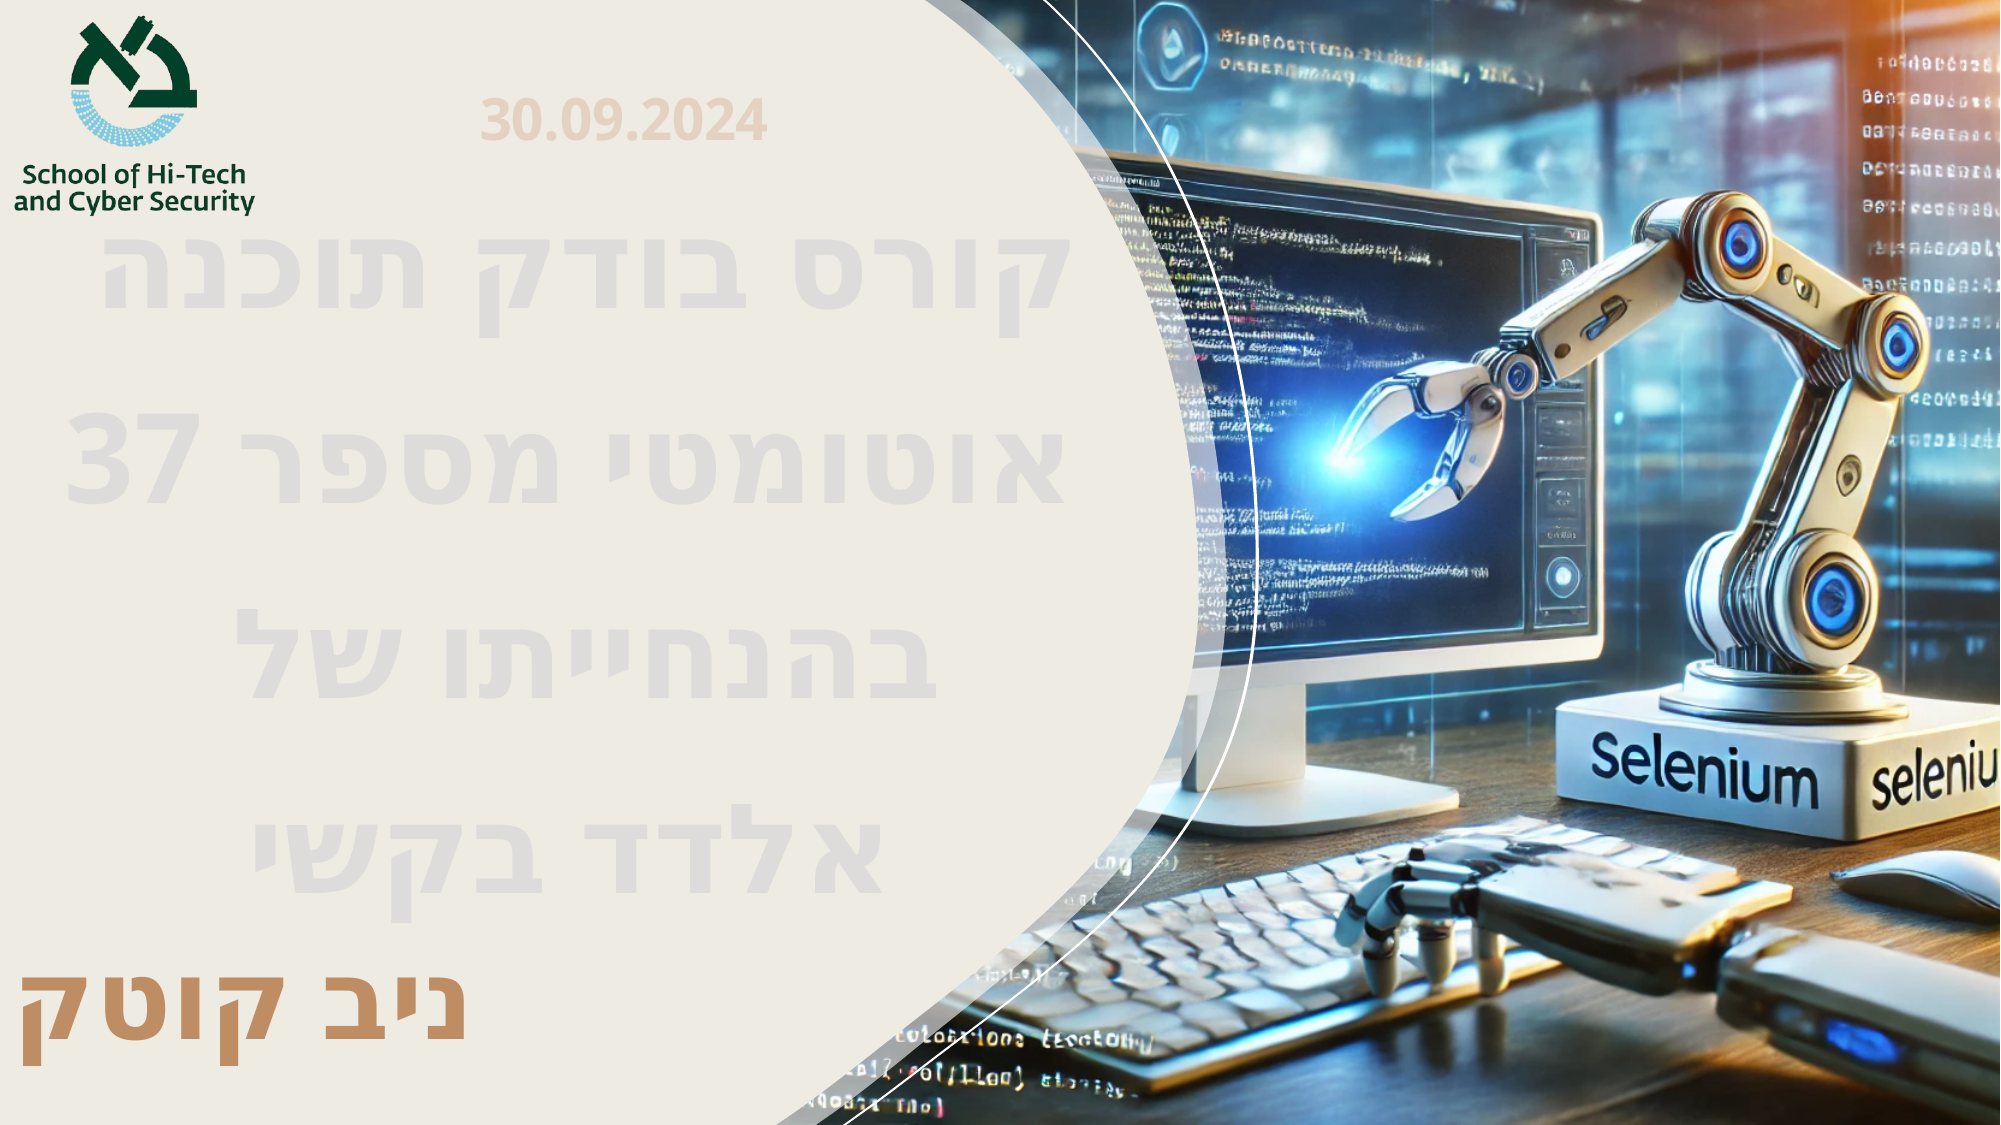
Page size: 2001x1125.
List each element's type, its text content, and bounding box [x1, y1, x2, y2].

text_box ניב קוטק [0, 919, 490, 1070]
text_box 30.09.2024 [442, 75, 769, 160]
text_box [0, 0, 769, 919]
text_box [0, 927, 769, 1125]
title קורס בודק תוכנה אוטומטי מספר 37 בהנחייתו של אלדד בקשי [23, 131, 769, 927]
picture [769, 0, 2000, 1125]
picture [4, 7, 259, 229]
